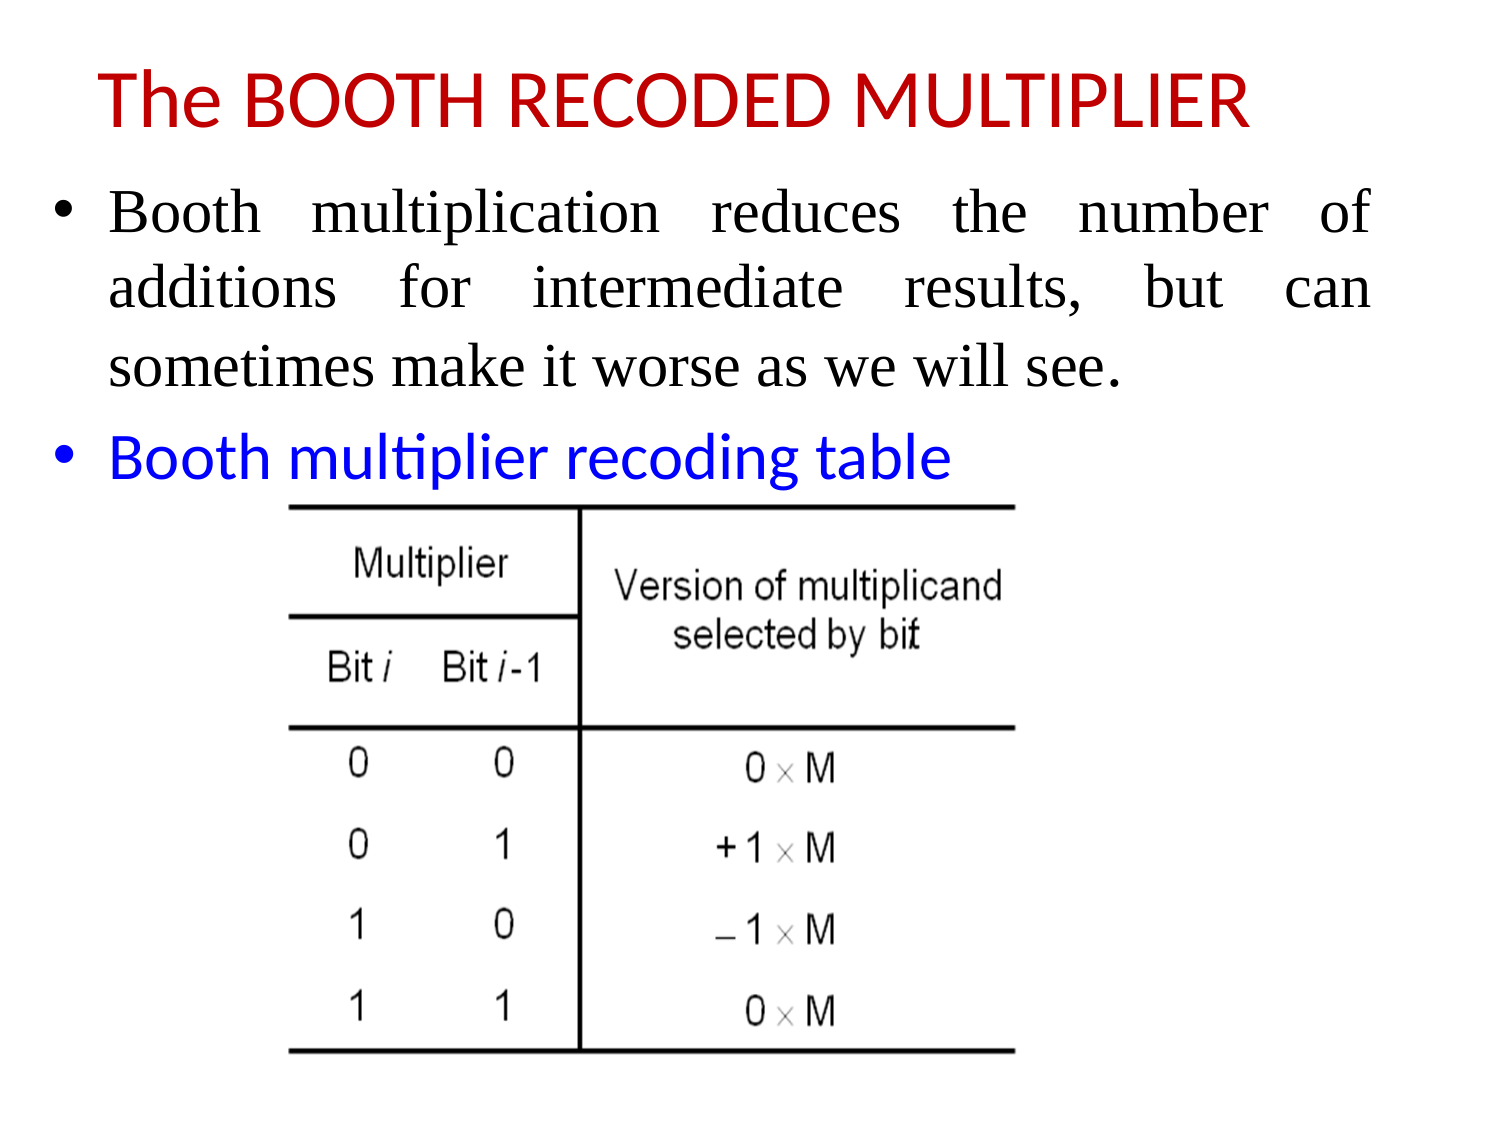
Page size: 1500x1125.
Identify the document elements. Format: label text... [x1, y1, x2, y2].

title The BOOTH RECODED MULTIPLIER [0, 0, 1350, 188]
list Booth multiplication reduces the number of additions for intermediate results, but can sometimes make it worse as we will see. Booth multiplier recoding table [37, 162, 1388, 905]
picture [287, 502, 1029, 1076]
